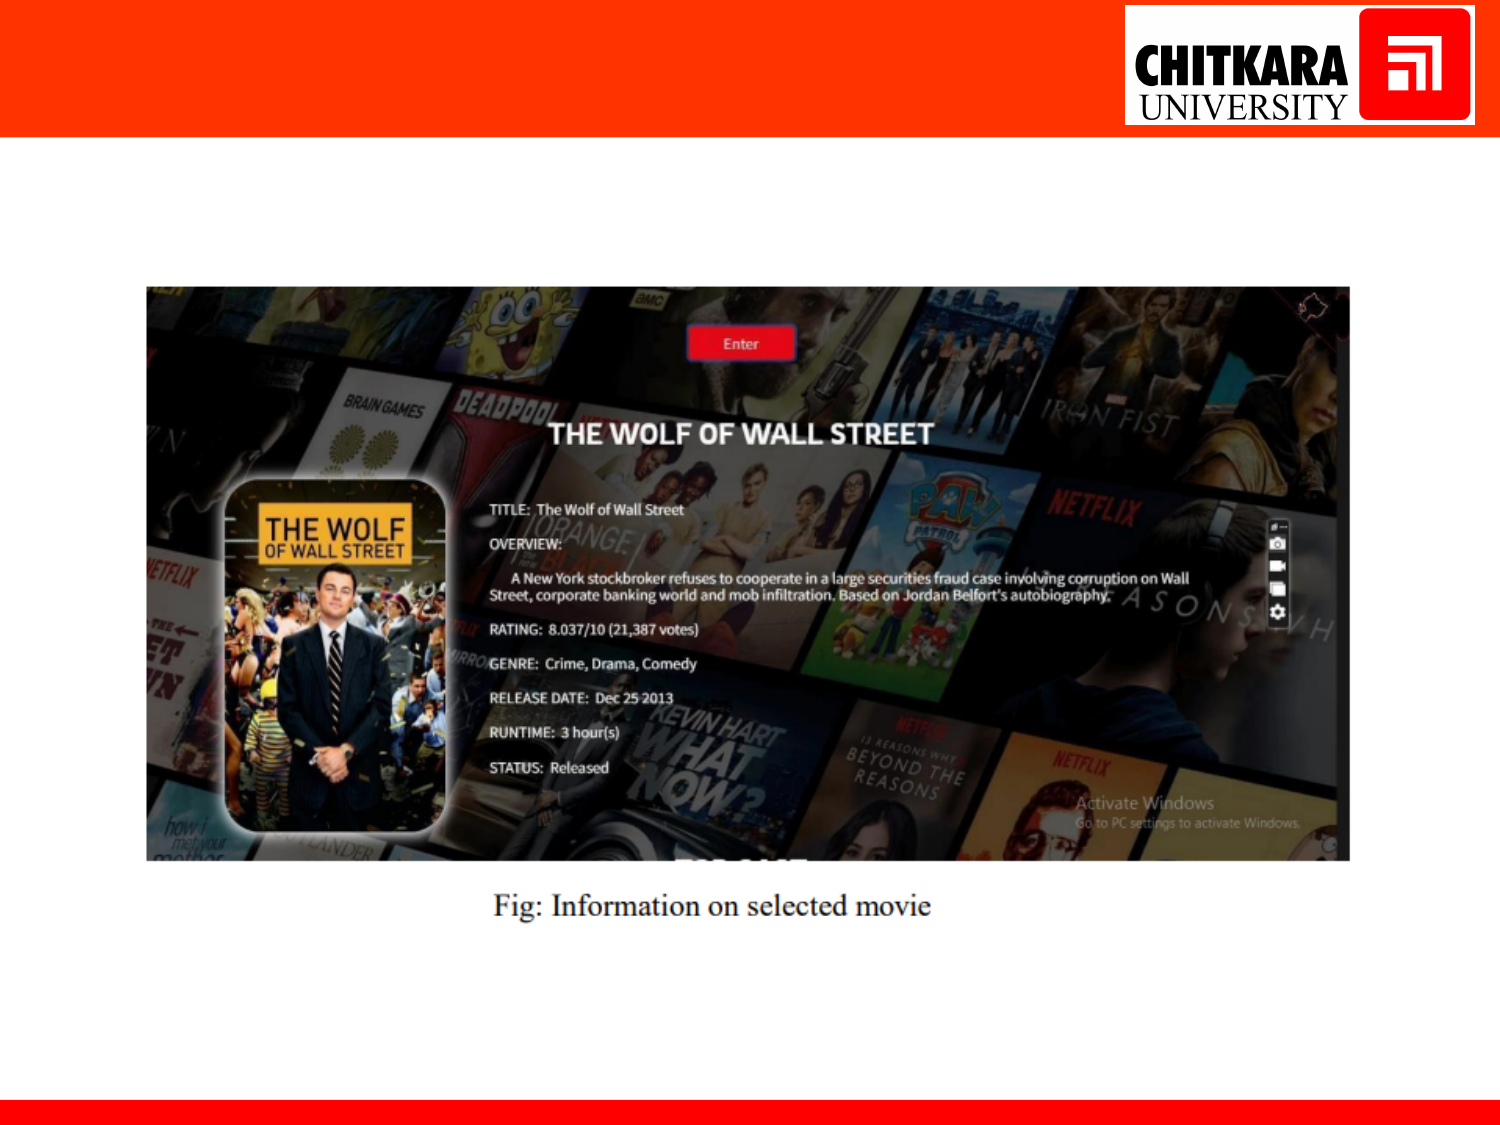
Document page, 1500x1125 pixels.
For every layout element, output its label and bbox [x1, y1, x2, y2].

list [128, 265, 1372, 927]
picture [1125, 5, 1475, 125]
